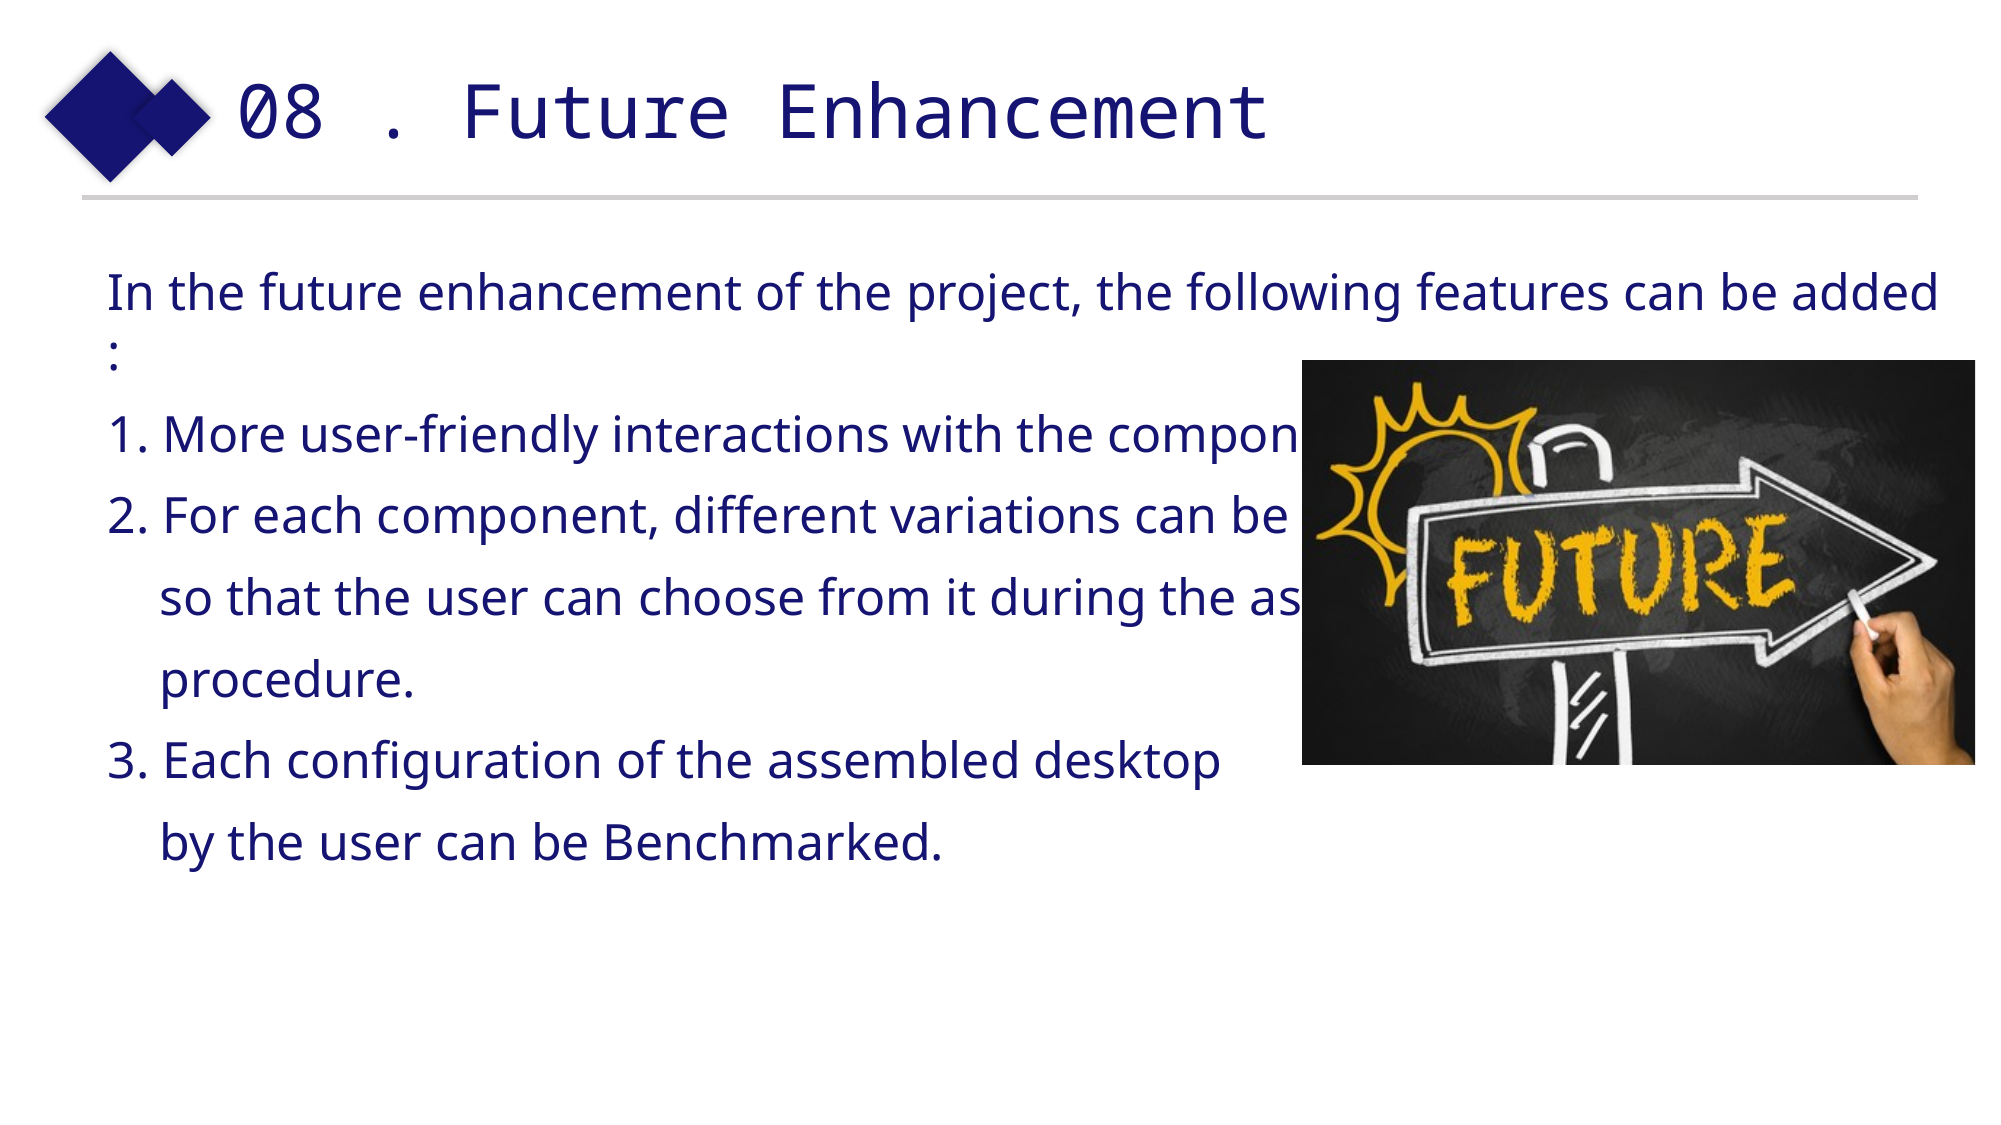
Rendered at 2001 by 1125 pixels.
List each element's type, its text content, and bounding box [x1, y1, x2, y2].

picture [1302, 360, 1976, 765]
text_box 08 . Future Enhancement [221, 56, 1622, 161]
text_box [131, 77, 213, 158]
text_box In the future enhancement of the project, the following features can be added : 1. More user-friendly interactions with the components. 2. For each component, different variations can be given so that the user can choose from it during the assembly procedure. 3. Each configuration of the assembled desktop by the user can be Benchmarked. [61, 253, 1957, 878]
text_box [43, 49, 150, 184]
